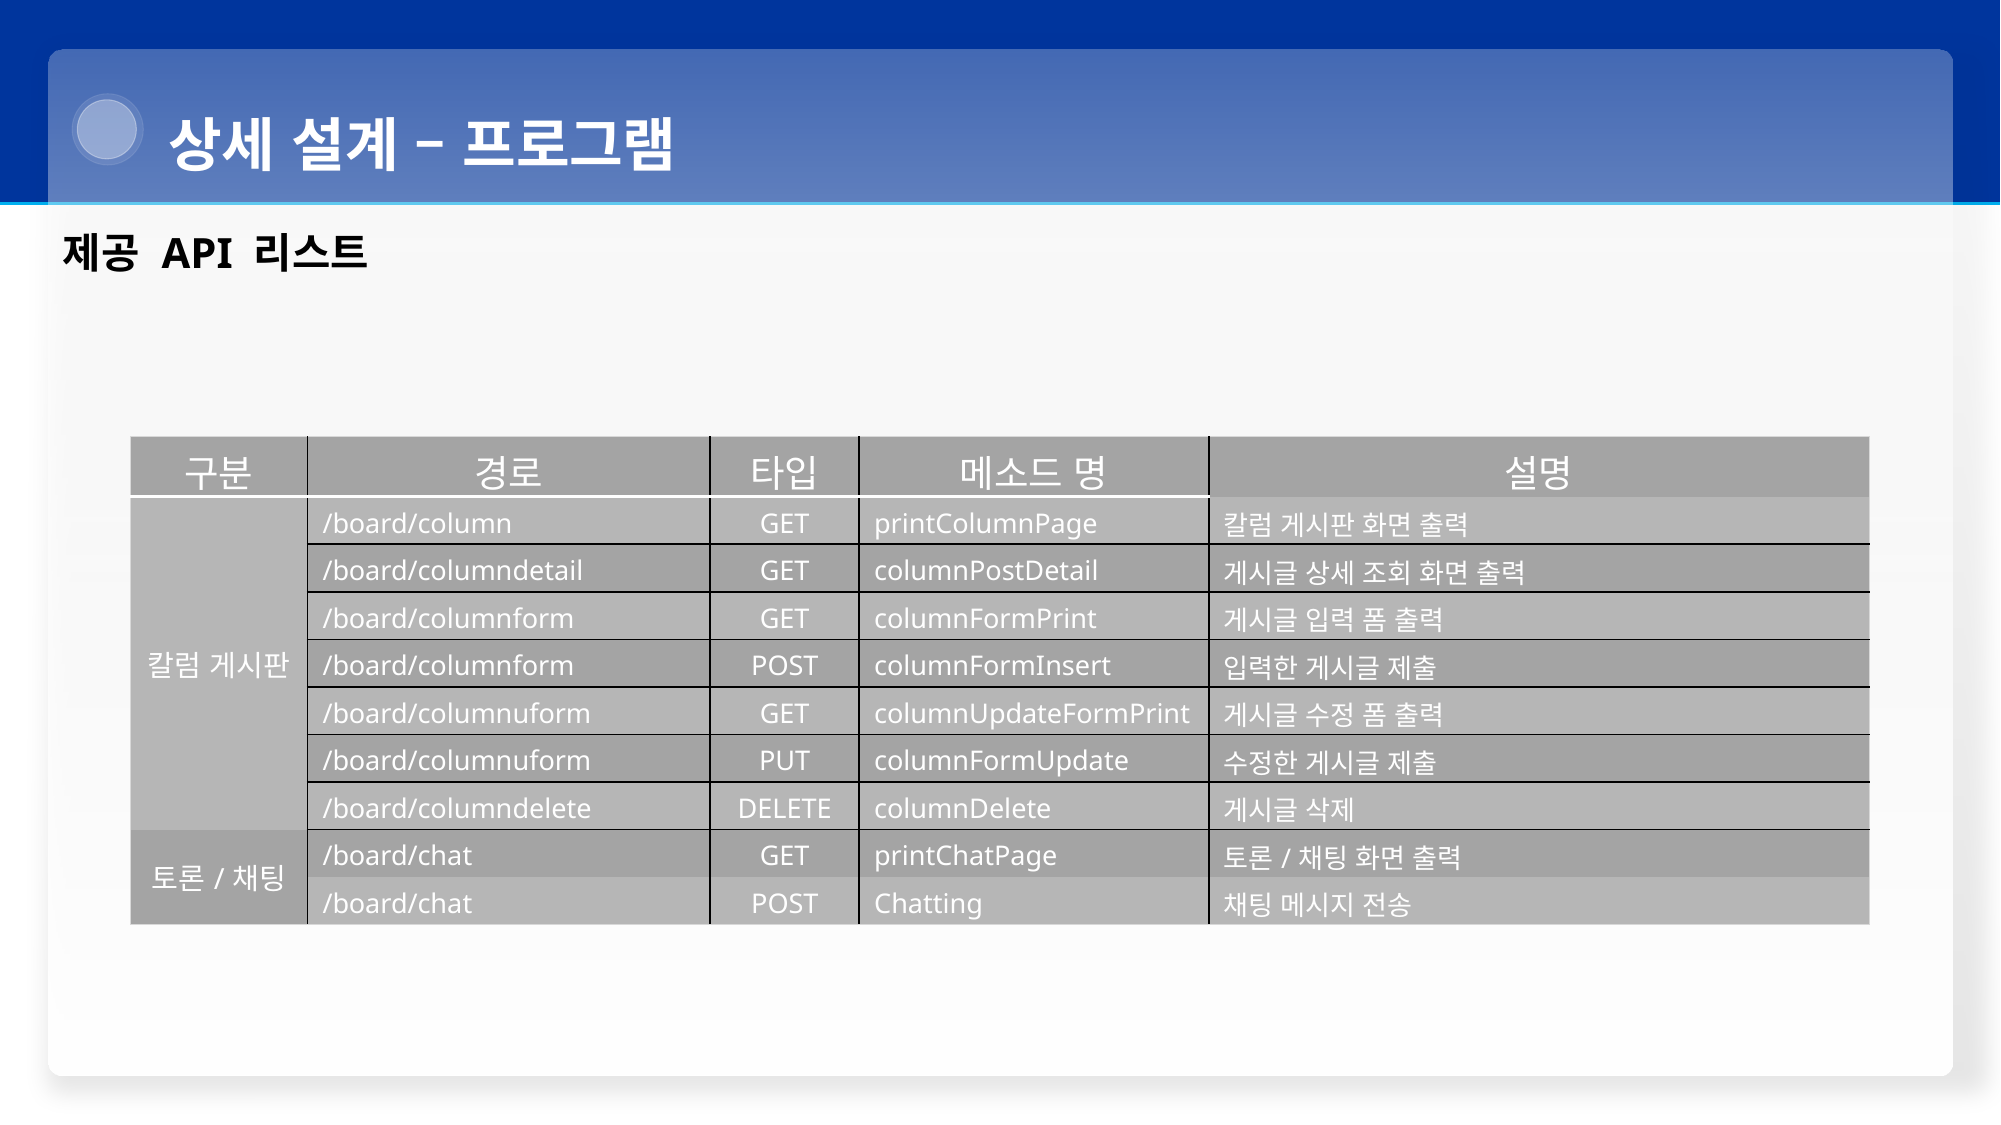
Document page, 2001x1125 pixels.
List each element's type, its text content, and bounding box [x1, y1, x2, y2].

table_cell columnDelete [860, 783, 1208, 829]
table_cell /board/columnuform [308, 688, 709, 734]
table_cell /board/column [308, 498, 709, 543]
text_box [71, 92, 145, 167]
table_cell columnFormPrint [860, 593, 1208, 639]
table_cell /board/chat [308, 830, 709, 877]
table_header 메소드 명 [860, 437, 1208, 495]
table_cell 입력한 게시글 제출 [1210, 640, 1869, 686]
table_cell columnFormUpdate [860, 735, 1208, 781]
table_cell 게시글 상세 조회 화면 출력 [1210, 545, 1869, 591]
text_box [76, 98, 138, 160]
table_cell GET [711, 830, 858, 877]
table_cell /board/columnform [308, 593, 709, 639]
text_box [0, 0, 2000, 202]
table_cell 채팅 메시지 전송 [1210, 877, 1869, 924]
table_cell 칼럼 게시판 [131, 498, 307, 830]
table_cell GET [711, 498, 858, 543]
table_cell 게시글 수정 폼 출력 [1210, 688, 1869, 734]
table_cell /board/columndetail [308, 545, 709, 591]
table_cell GET [711, 688, 858, 734]
table_cell GET [711, 593, 858, 639]
table_cell POST [711, 640, 858, 686]
table_cell /board/columnform [308, 640, 709, 686]
table_cell 게시글 입력 폼 출력 [1210, 593, 1869, 639]
table_cell 수정한 게시글 제출 [1210, 735, 1869, 781]
table_cell /board/columnuform [308, 735, 709, 781]
table_cell 칼럼 게시판 화면 출력 [1210, 497, 1869, 543]
table_cell columnPostDetail [860, 545, 1208, 591]
table_cell 토론/채팅 [131, 830, 307, 924]
table_cell /board/columndelete [308, 783, 709, 829]
text_box [47, 48, 1953, 203]
table_cell printChatPage [860, 830, 1208, 877]
table_cell 게시글 삭제 [1210, 783, 1869, 829]
table_cell PUT [711, 735, 858, 781]
table_cell GET [711, 545, 858, 591]
table_cell DELETE [711, 783, 858, 829]
table_header 설명 [1210, 437, 1869, 497]
table_header 경로 [308, 437, 709, 495]
table_header 타입 [711, 437, 858, 495]
text_box 상세 설계 – 프로그램 [153, 66, 1479, 186]
table_cell columnFormInsert [860, 640, 1208, 686]
text_box [47, 204, 1953, 1077]
table_cell 토론/채팅 화면 출력 [1210, 830, 1869, 877]
table_header 구분 [131, 437, 307, 495]
text_box 제공 API 리스트 [48, 219, 413, 285]
table_cell columnUpdateFormPrint [860, 688, 1208, 734]
table_cell POST [711, 877, 858, 924]
table_cell Chatting [860, 877, 1208, 924]
table_cell printColumnPage [860, 498, 1208, 543]
table_cell /board/chat [308, 877, 709, 924]
